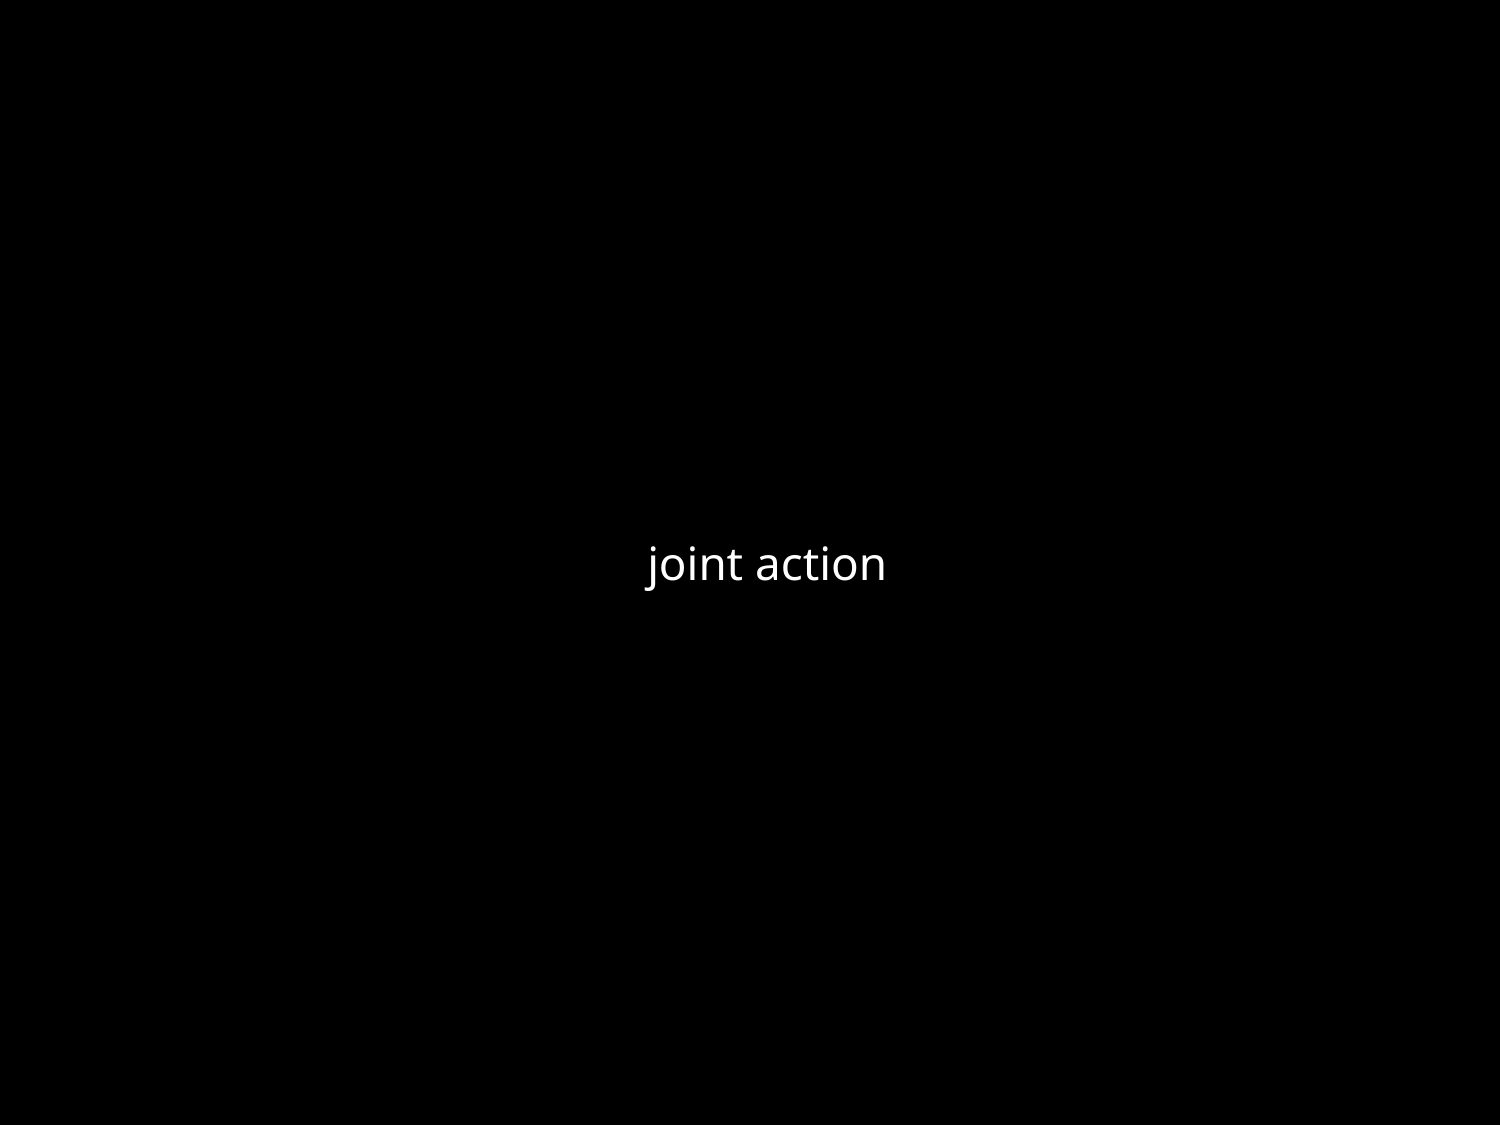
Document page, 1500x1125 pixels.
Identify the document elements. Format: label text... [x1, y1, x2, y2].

text_box joint action [159, 527, 1375, 598]
